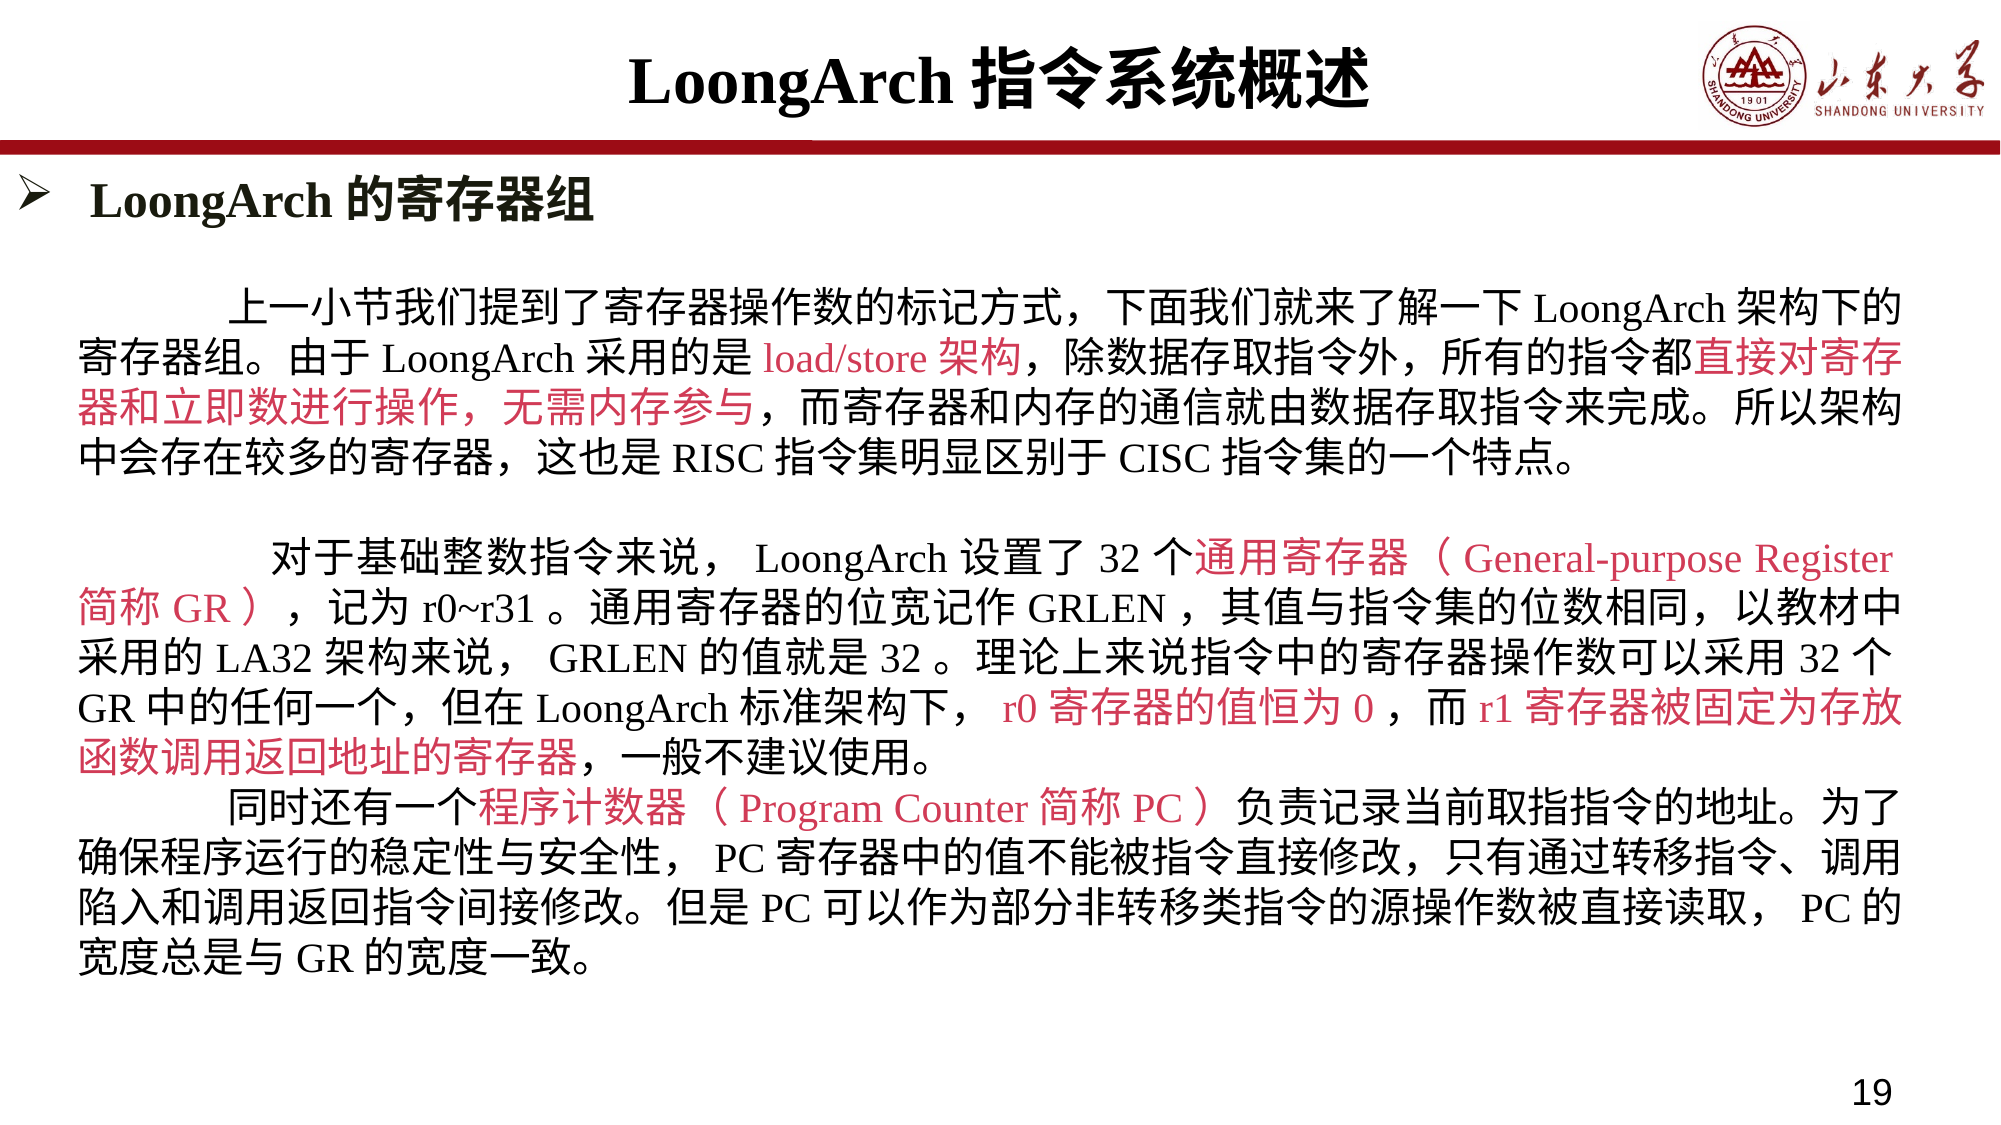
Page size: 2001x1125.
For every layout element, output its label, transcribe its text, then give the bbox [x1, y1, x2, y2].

title LoongArch指令系统概述 [0, 39, 2000, 152]
picture [1698, 21, 1810, 39]
list LoongArch的寄存器组 [0, 164, 2000, 1047]
slide_number 19 [1836, 1060, 2000, 1125]
text_box 上一小节我们提到了寄存器操作数的标记方式，下面我们就来了解一下LoongArch架构下的寄存器组。由于LoongArch采用的是load/store架构，除数据存取指令外，所有的指令都直接对寄存器和立即数进行操作，无需内存参与，而寄存器和内存的通信就由数据存取指令来完成。所以架构中会存在较多的寄存器，这也是RISC指令集明显区别于CISC指令集的一个特点。 对于基础整数指令来说，LoongArch设置了32个通用寄存器（General-purpose Register简称GR），记为r0~r31。通用寄存器的位宽记作GRLEN，其值与指令集的位数相同，以教材中采用的LA32架构来说，GRLEN的值就是32。理论上来说指令中的寄存器操作数可以采用32个GR中的任何一个，但在LoongArch标准架构下，r0寄存器的值恒为0，而r1寄存器被固定为存放函数调用返回地址的寄存器，一般不建议使用。 同时还有一个程序计数器（Program Counter简称PC）负责记录当前取指指令的地址。为了确保程序运行的稳定性与安全性，PC寄存器中的值不能被指令直接修改，只有通过转移指令、调用陷入和调用返回指令间接修改。但是PC可以作为部分非转移类指令的源操作数被直接读取，PC的宽度总是与GR的宽度一致。 [62, 273, 1919, 989]
